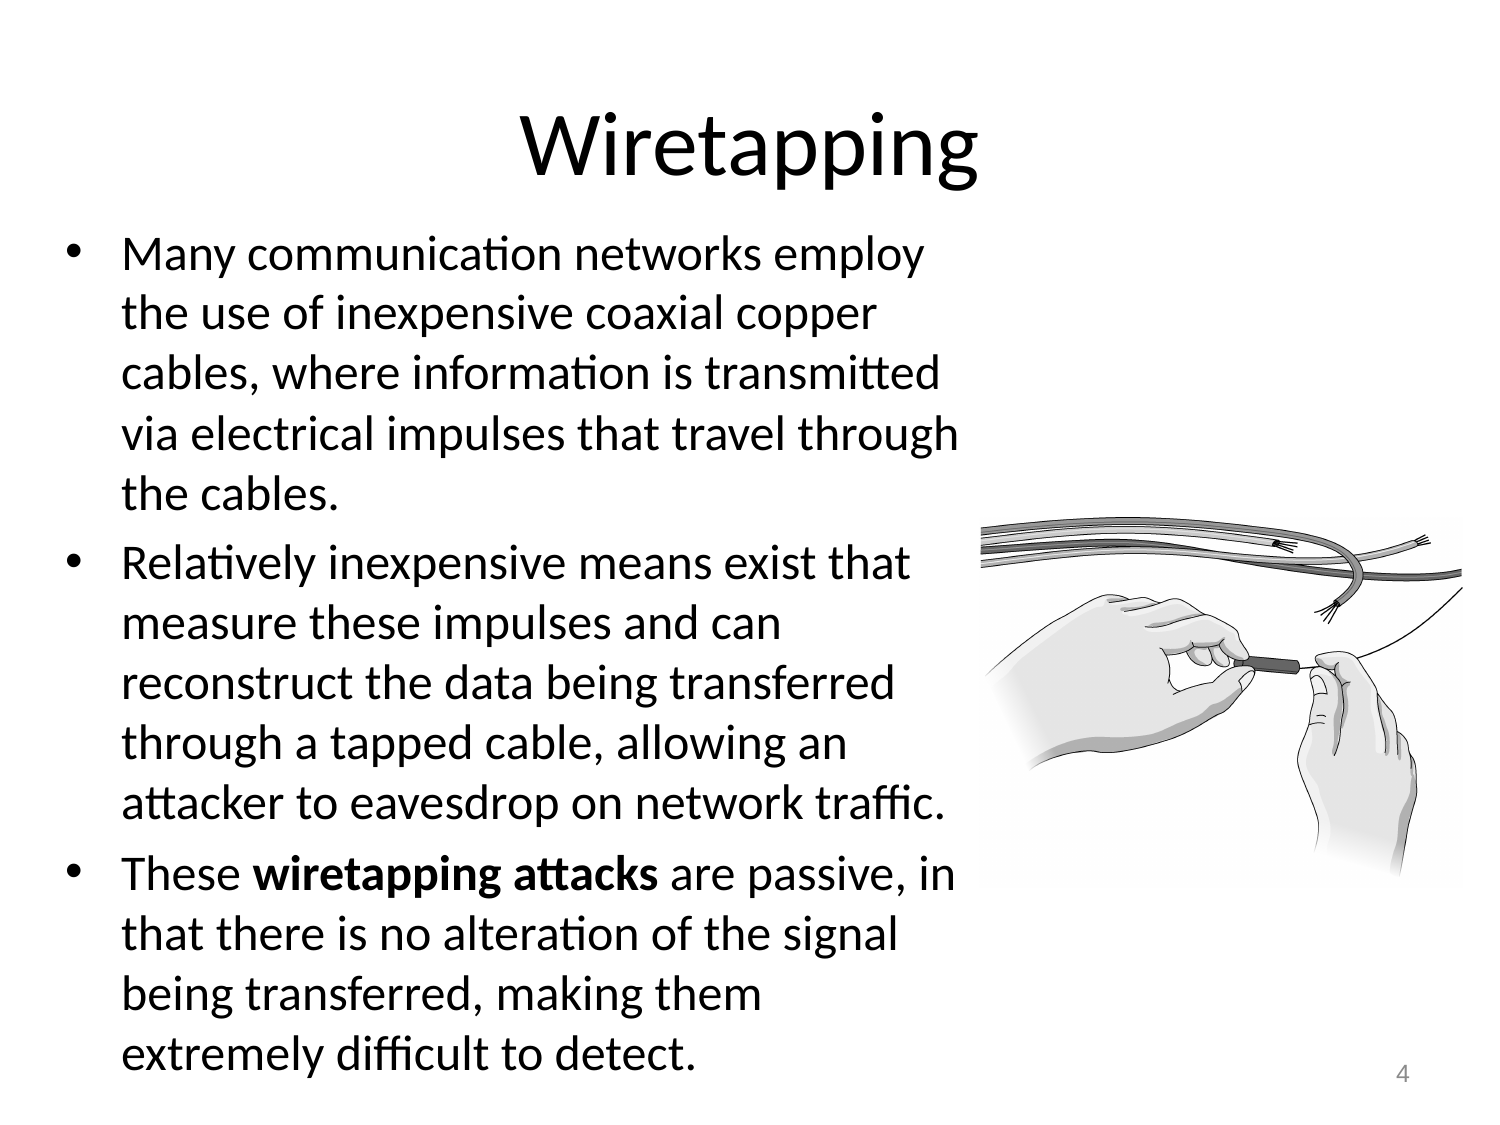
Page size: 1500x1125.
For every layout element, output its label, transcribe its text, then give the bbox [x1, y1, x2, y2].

list Many communication networks employ the use of inexpensive coaxial copper cables, where information is transmitted via electrical impulses that travel through the cables. Relatively inexpensive means exist that measure these impulses and can reconstruct the data being transferred through a tapped cable, allowing an attacker to eavesdrop on network traffic. These wiretapping attacks are passive, in that there is no alteration of the signal being transferred, making them extremely difficult to detect. [49, 212, 988, 1076]
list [979, 517, 1463, 888]
slide_number 4 [1074, 1042, 1425, 1103]
title Wiretapping [74, 44, 1426, 233]
